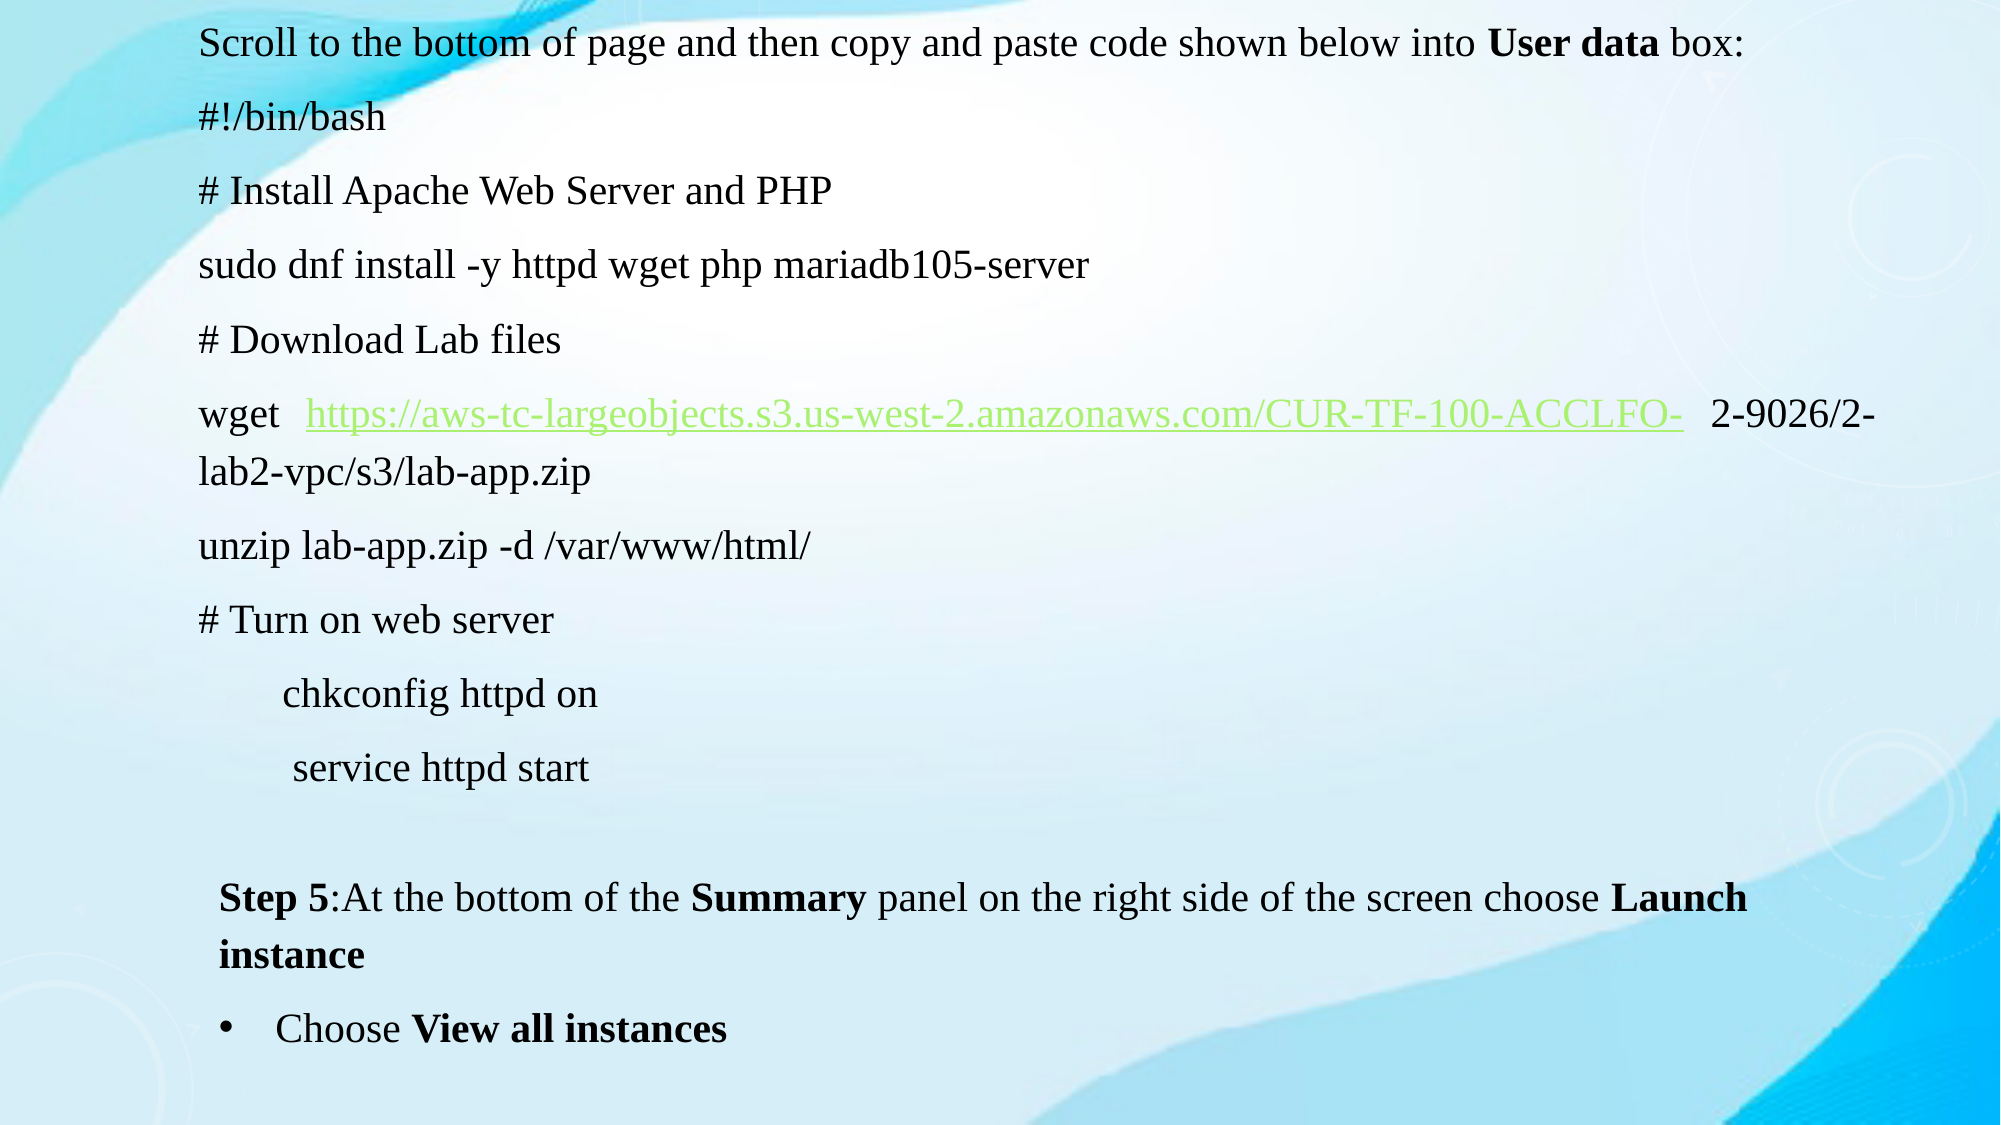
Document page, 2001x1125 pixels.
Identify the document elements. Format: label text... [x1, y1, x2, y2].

picture [0, 0, 2001, 1125]
text_box Scroll to the bottom of page and then copy and paste code shown below into User data box: #!/bin/bash # Install Apache Web Server and PHP sudo dnf install -y httpd wget php mariadb105-server # Download Lab files wget https://aws-tc-largeobjects.s3.us-west-2.amazonaws.com/CUR-TF-100-ACCLFO- 2-9026/2-lab2-vpc/s3/lab-app.zip unzip lab-app.zip -d /var/www/html/ # Turn on web server chkconfig httpd on service httpd start [183, 0, 1891, 798]
text_box Step 5:At the bottom of the Summary panel on the right side of the screen choose Launch instance Choose View all instances [204, 854, 1800, 1059]
